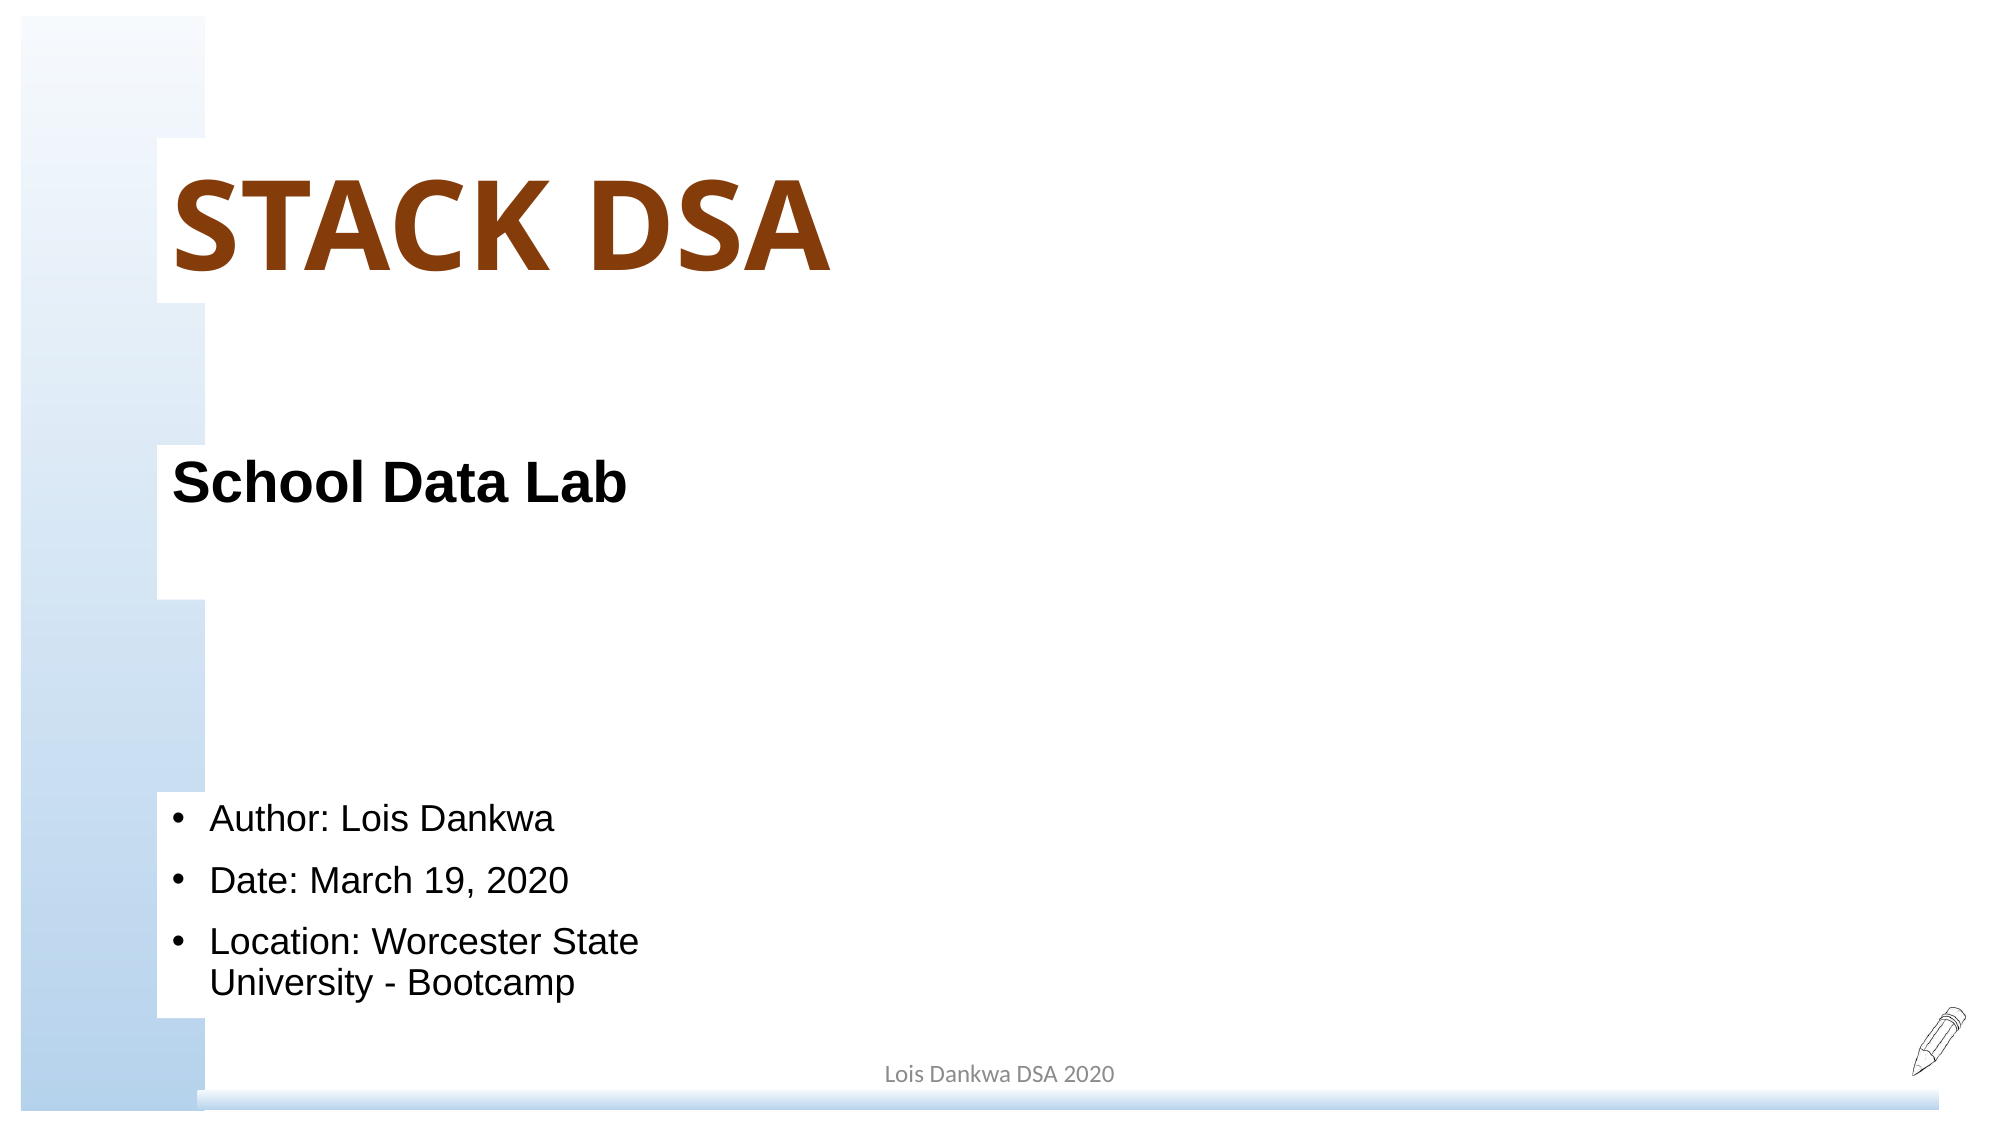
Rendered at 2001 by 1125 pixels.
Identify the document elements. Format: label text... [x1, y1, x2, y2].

text_box [20, 16, 205, 1111]
text_box School Data Lab [157, 445, 951, 600]
text_box [197, 1089, 1940, 1111]
text_box Author: Lois Dankwa Date: March 19, 2020 Location: Worcester State University - Bootcamp [157, 792, 795, 1019]
footer Lois Dankwa DSA 2020 [662, 1042, 1338, 1103]
text_box STACK DSA [157, 138, 972, 303]
picture [1907, 1003, 1971, 1082]
